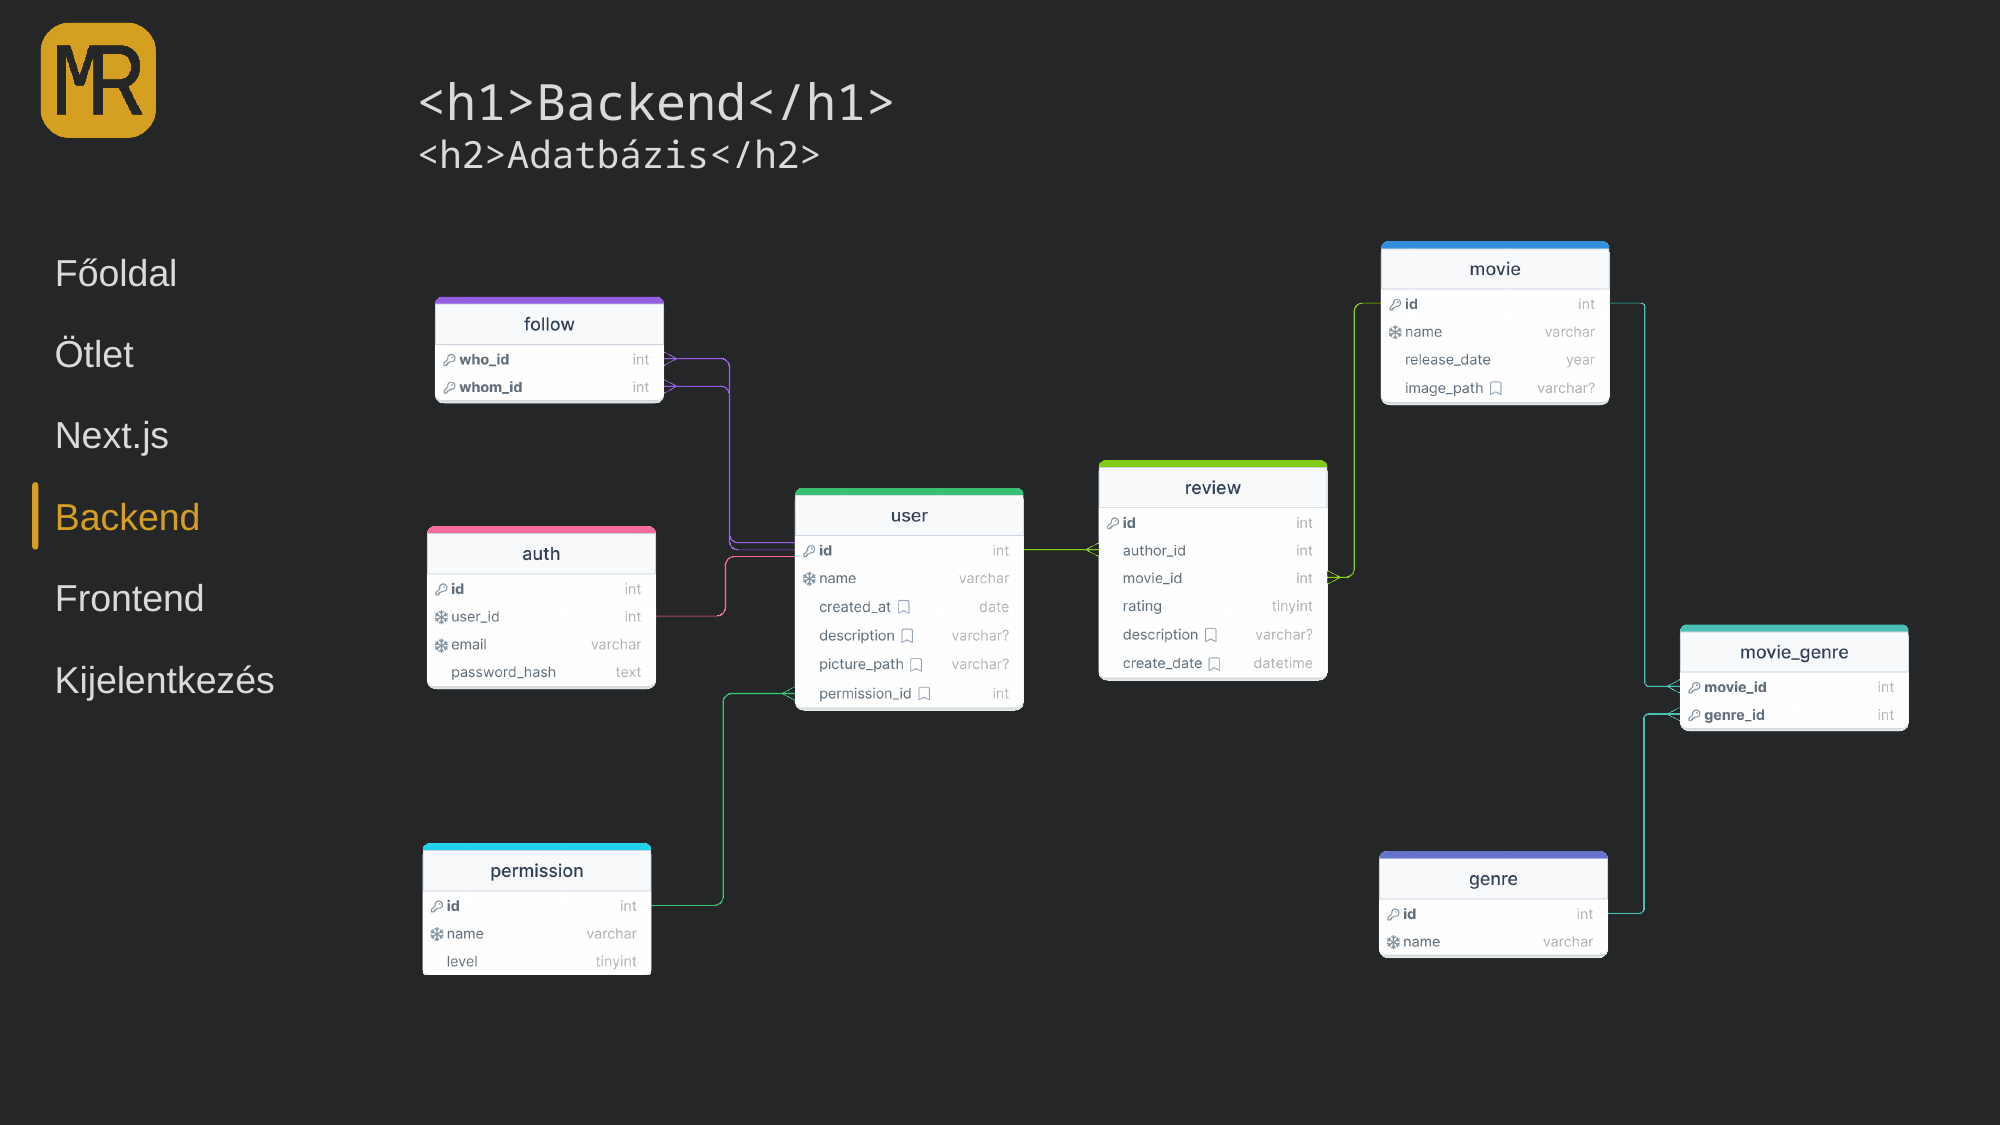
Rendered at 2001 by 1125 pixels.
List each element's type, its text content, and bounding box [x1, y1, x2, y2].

picture [418, 241, 1913, 975]
text_box Frontend [40, 566, 220, 627]
text_box [31, 481, 40, 551]
picture [39, 21, 157, 139]
text_box Ötlet [39, 322, 149, 383]
text_box Backend [40, 485, 216, 546]
text_box Kijelentkezés [39, 648, 290, 708]
text_box Next.js [40, 404, 185, 464]
text_box <h1>Backend</h1> <h2>Adatbázis</h2> [402, 63, 912, 183]
text_box Főoldal [40, 241, 193, 302]
